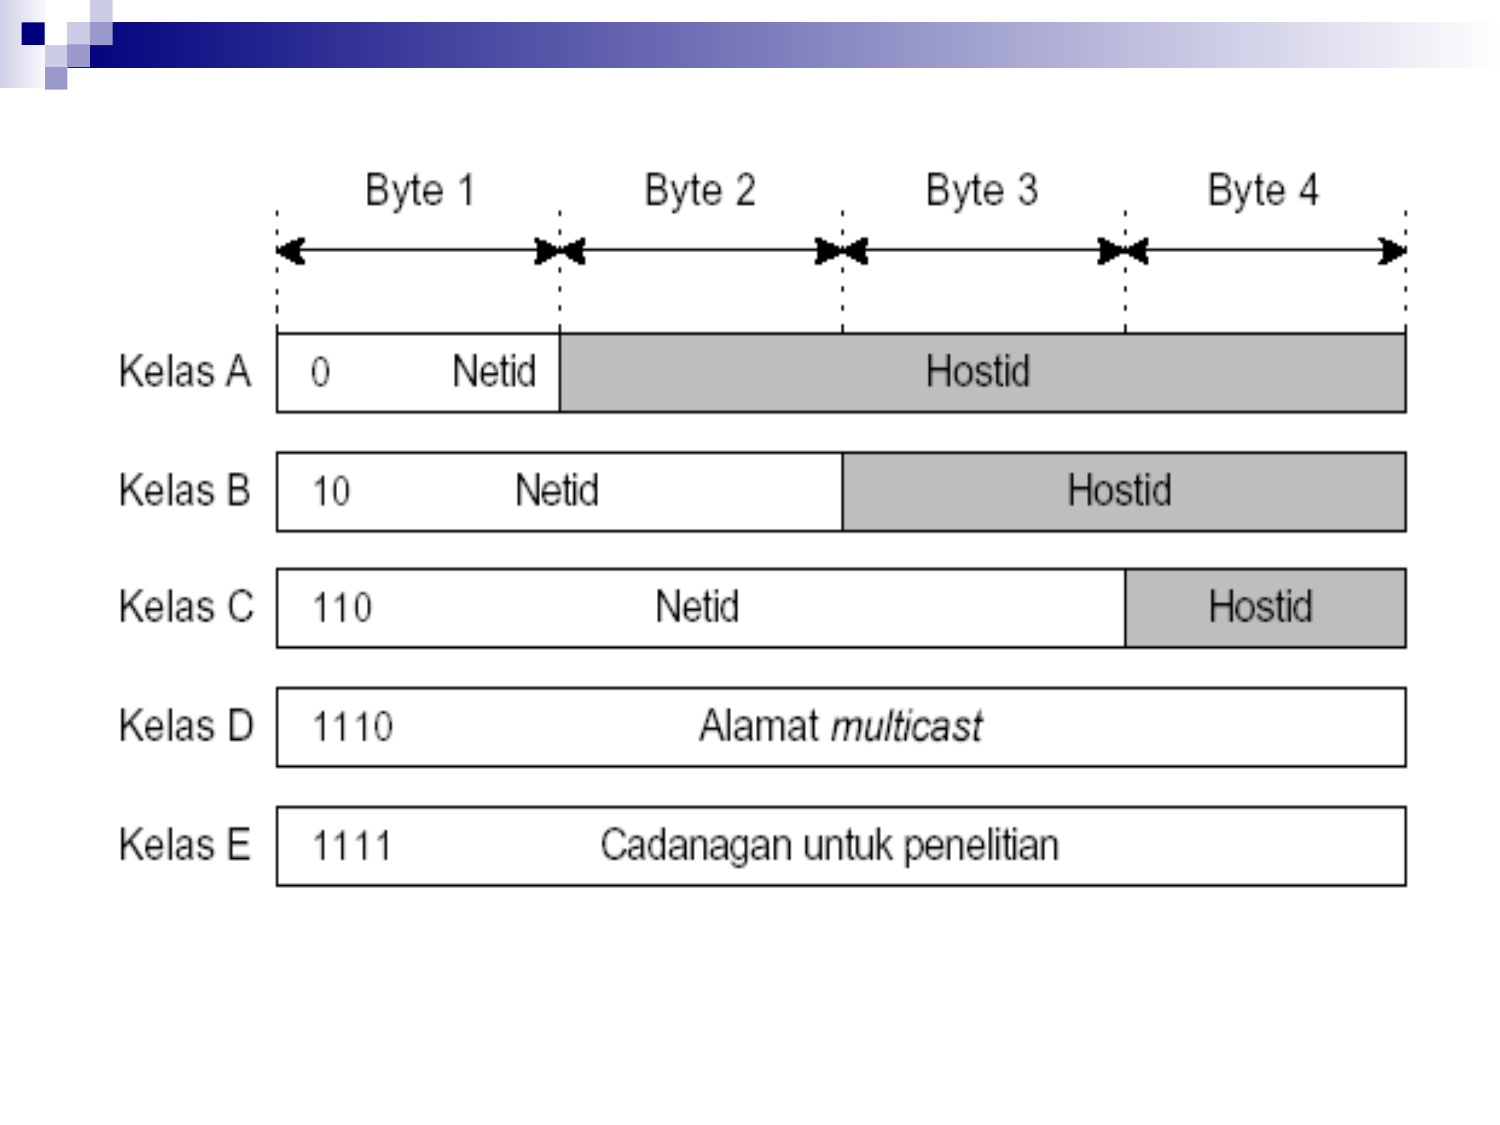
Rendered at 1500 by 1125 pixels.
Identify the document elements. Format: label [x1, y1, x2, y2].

list [76, 160, 1427, 904]
